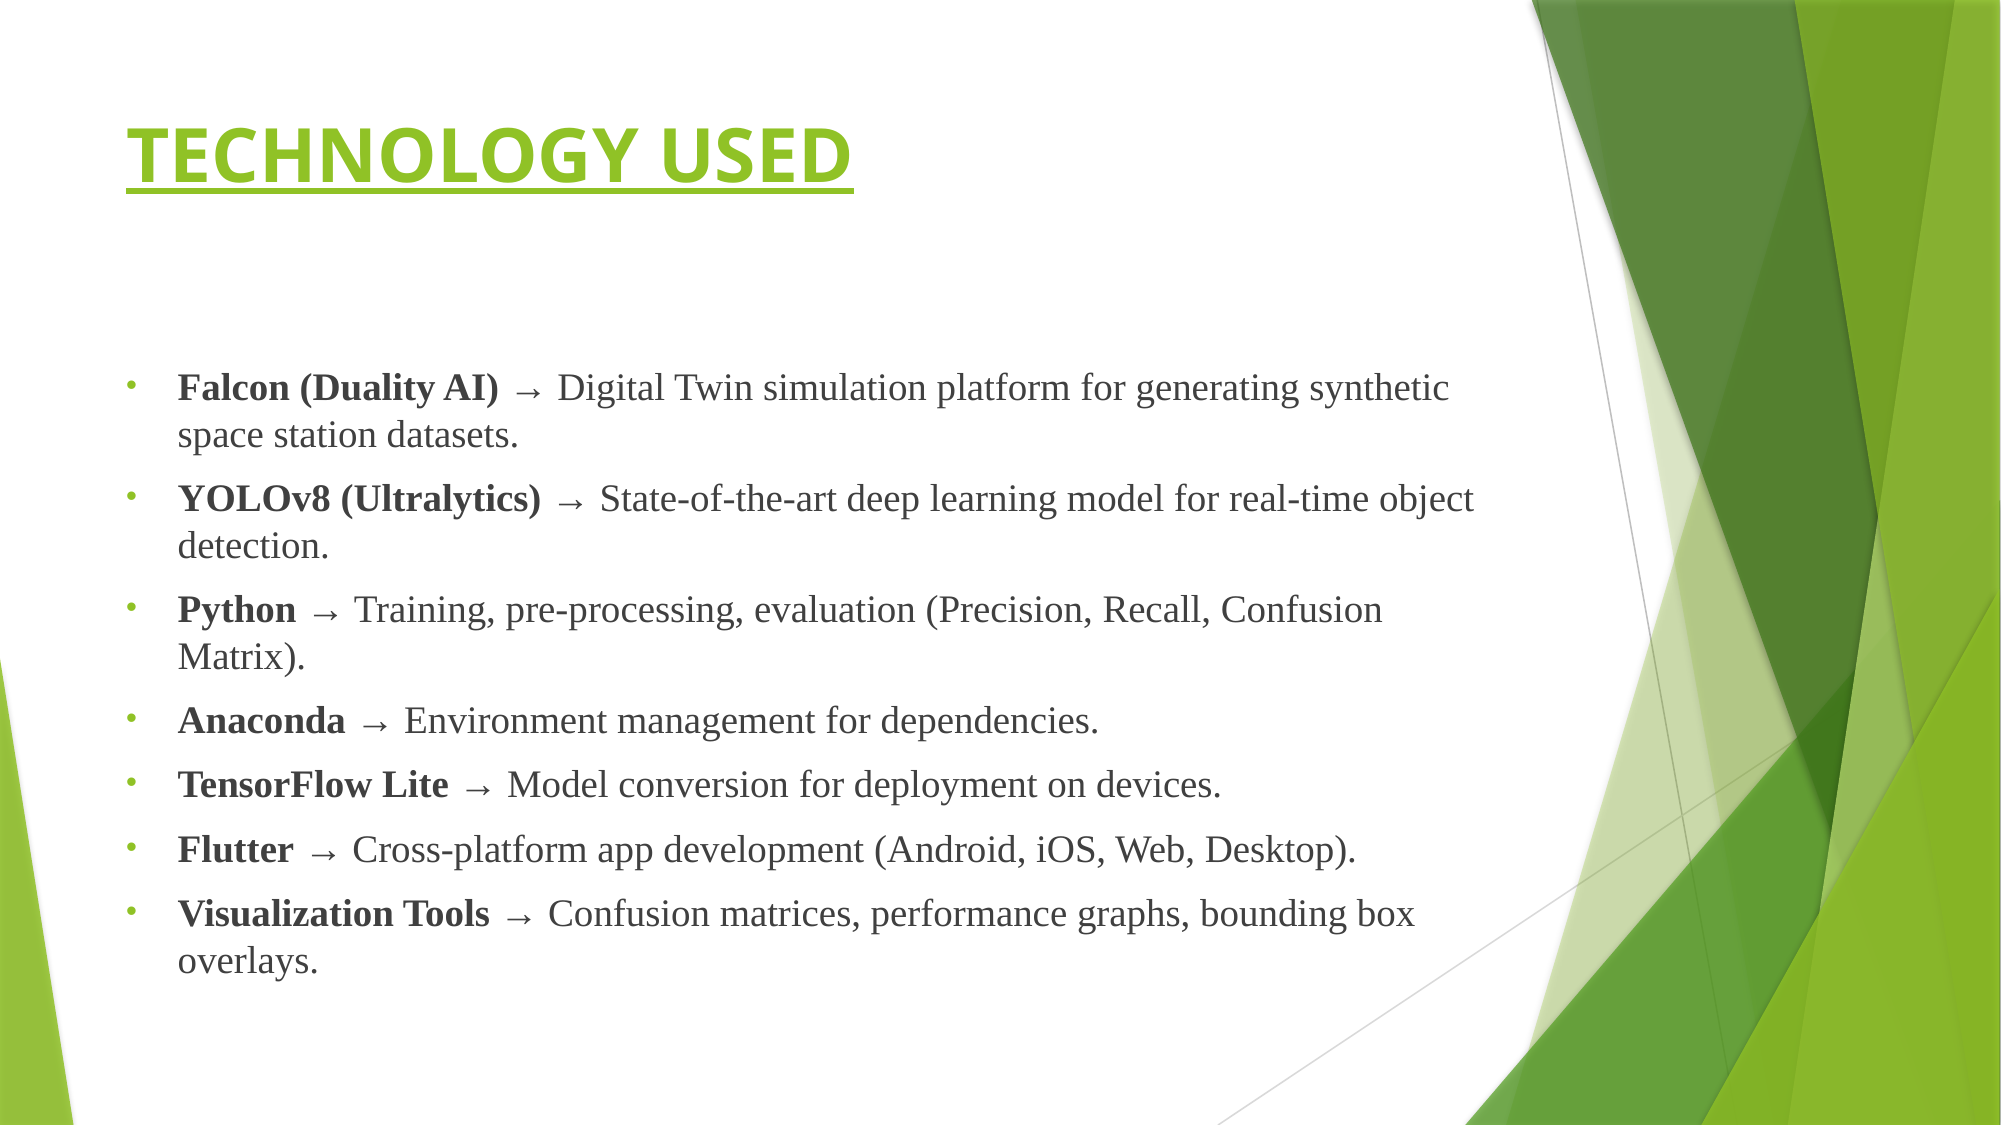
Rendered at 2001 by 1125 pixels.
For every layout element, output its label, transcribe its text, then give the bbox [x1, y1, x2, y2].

title TECHNOLOGY USED [111, 99, 1522, 317]
list Falcon (Duality AI) → Digital Twin simulation platform for generating synthetic space station datasets. YOLOv8 (Ultralytics) → State-of-the-art deep learning model for real-time object detection. Python → Training, pre-processing, evaluation (Precision, Recall, Confusion Matrix). Anaconda → Environment management for dependencies. TensorFlow Lite → Model conversion for deployment on devices. Flutter → Cross-platform app development (Android, iOS, Web, Desktop). Visualization Tools → Confusion matrices, performance graphs, bounding box overlays. [111, 354, 1522, 992]
